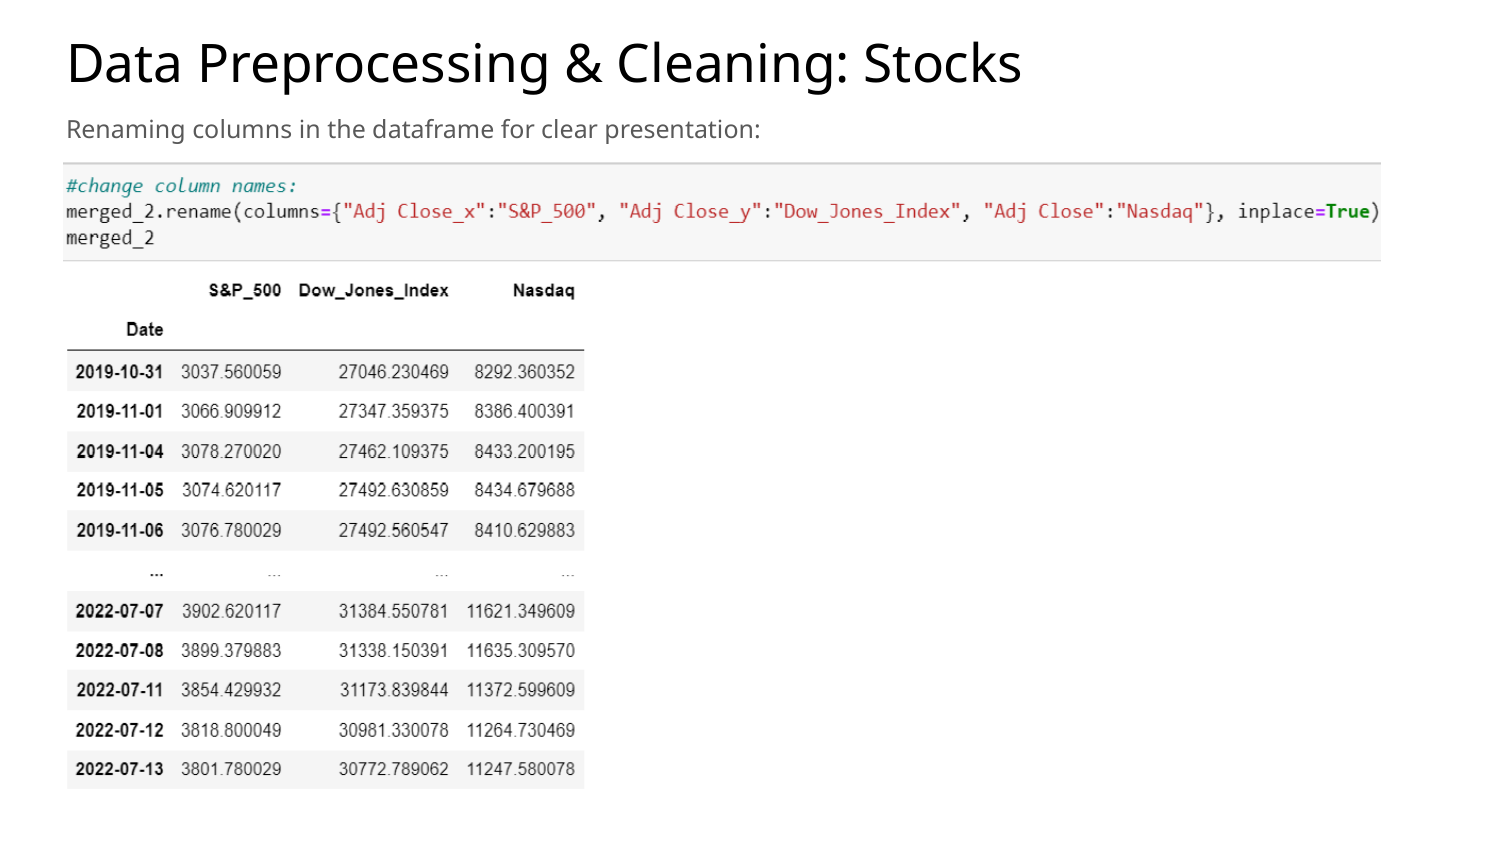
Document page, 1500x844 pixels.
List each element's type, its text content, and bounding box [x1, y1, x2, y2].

title Data Preprocessing & Cleaning: Stocks [51, 14, 1449, 94]
list Renaming columns in the dataframe for clear presentation: [51, 94, 1449, 823]
picture [63, 155, 1381, 807]
